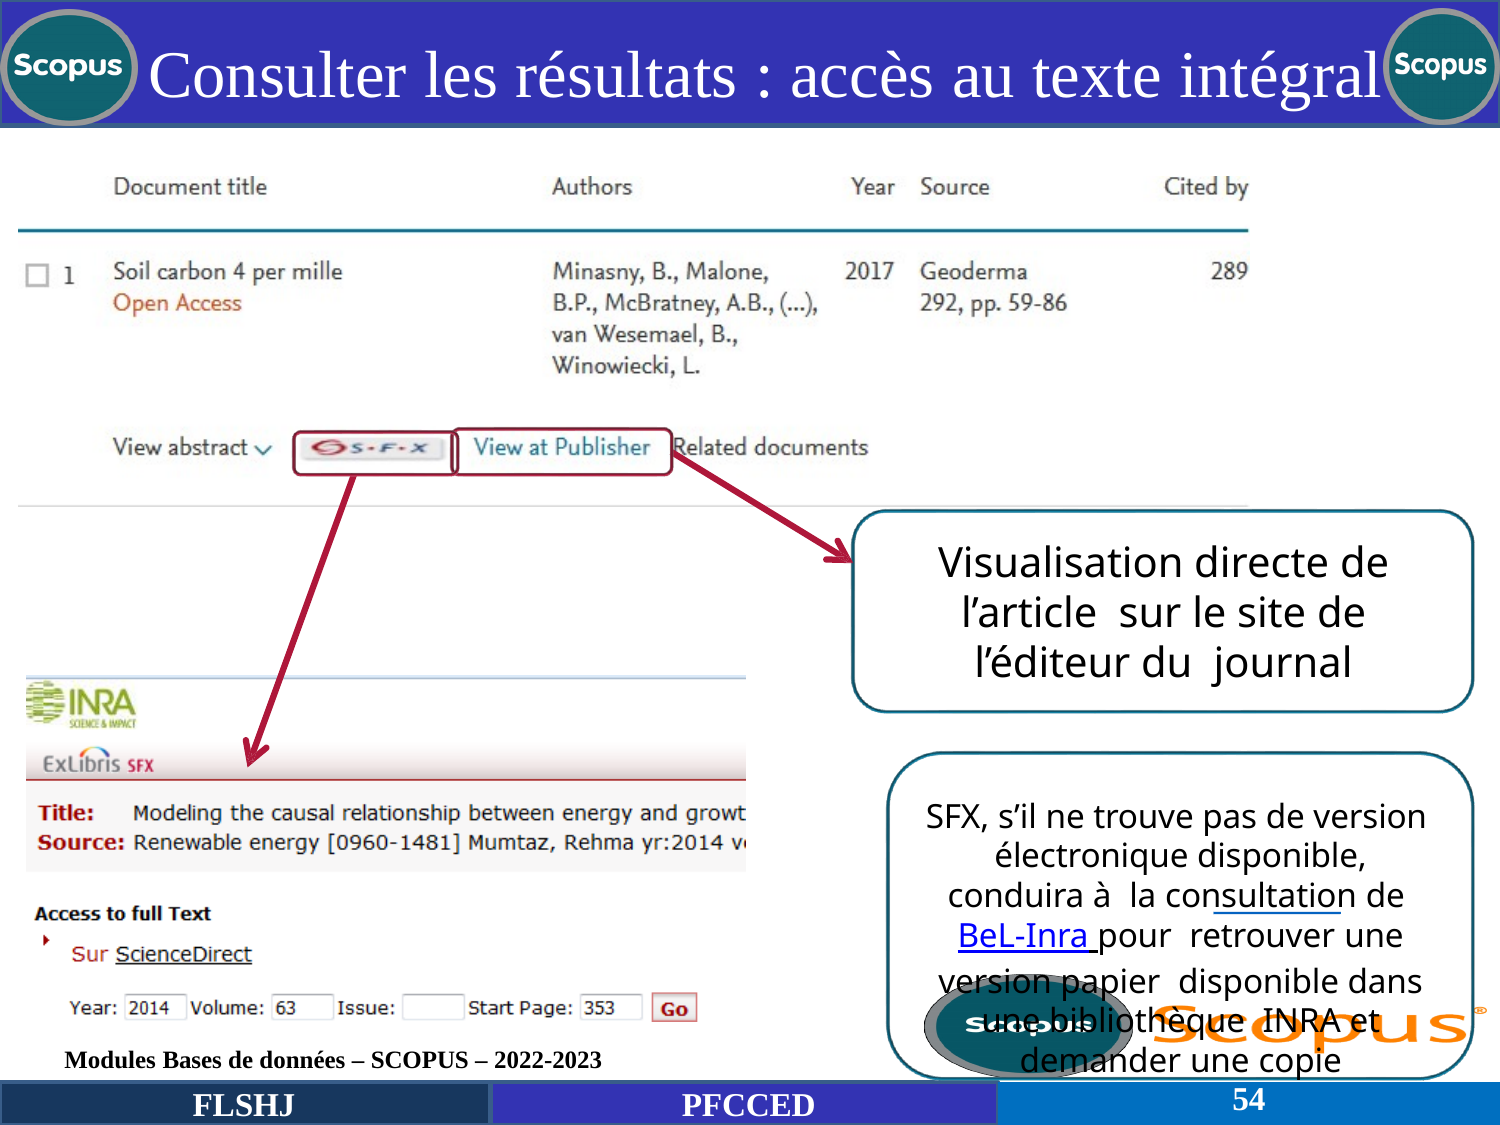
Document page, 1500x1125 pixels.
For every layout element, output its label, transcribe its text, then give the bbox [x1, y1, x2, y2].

title Consulter les résultats : accès au texte intégral [146, 25, 1384, 175]
slide_number 54 [1226, 1090, 1273, 1125]
footer PFCCED [679, 1084, 850, 1125]
picture [1383, 7, 1500, 125]
text_box Modules Bases de données – SCOPUS – 2022-2023 [62, 1047, 647, 1074]
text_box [17, 176, 1476, 715]
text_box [26, 426, 854, 1023]
slide_number FLSHJ [190, 1084, 300, 1125]
picture [884, 749, 1488, 1081]
picture [0, 9, 138, 127]
